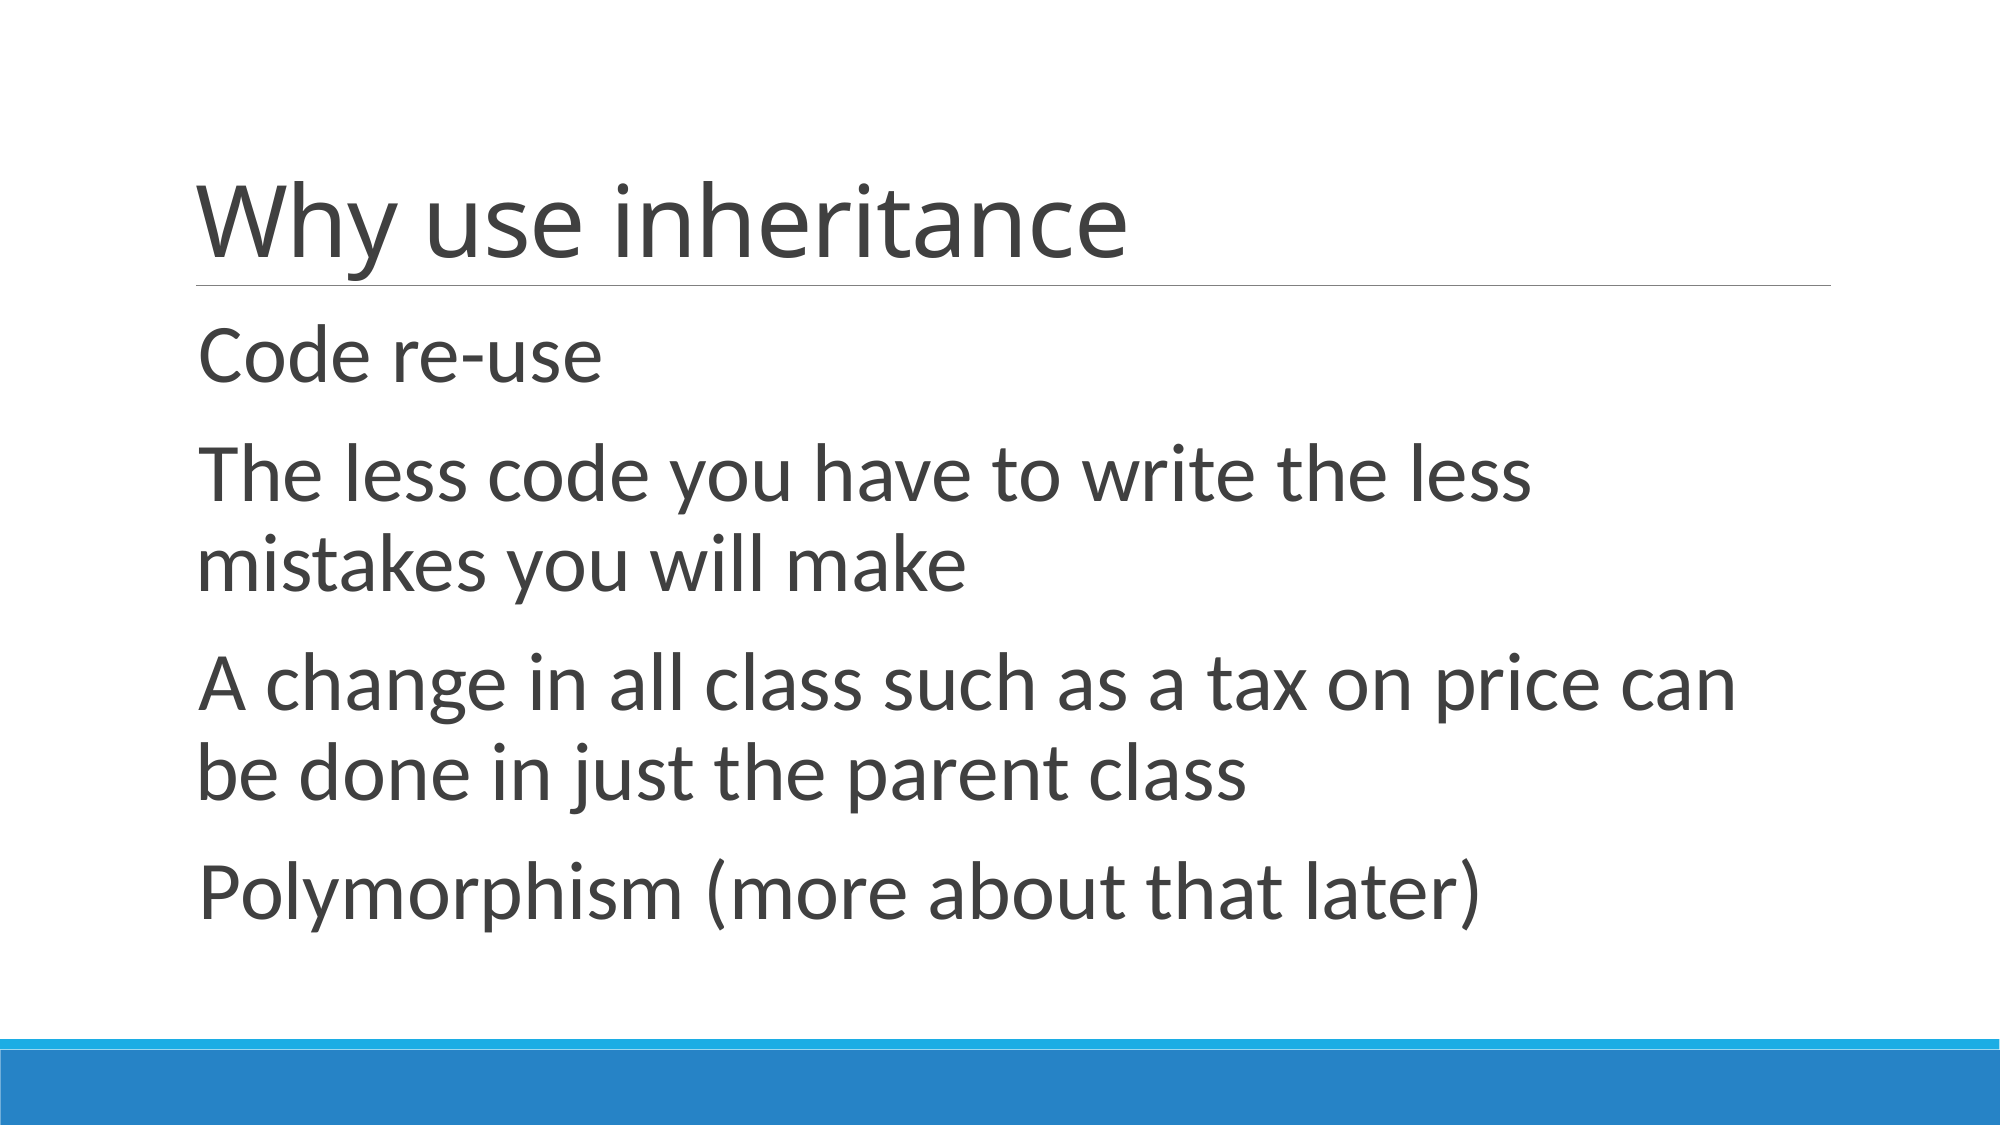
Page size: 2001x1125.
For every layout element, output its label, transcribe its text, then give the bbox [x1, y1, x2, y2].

title Why use inheritance [180, 47, 1830, 285]
list Code re-use The less code you have to write the less mistakes you will make A change in all class such as a tax on price can be done in just the parent class Polymorphism (more about that later) [180, 302, 1830, 963]
